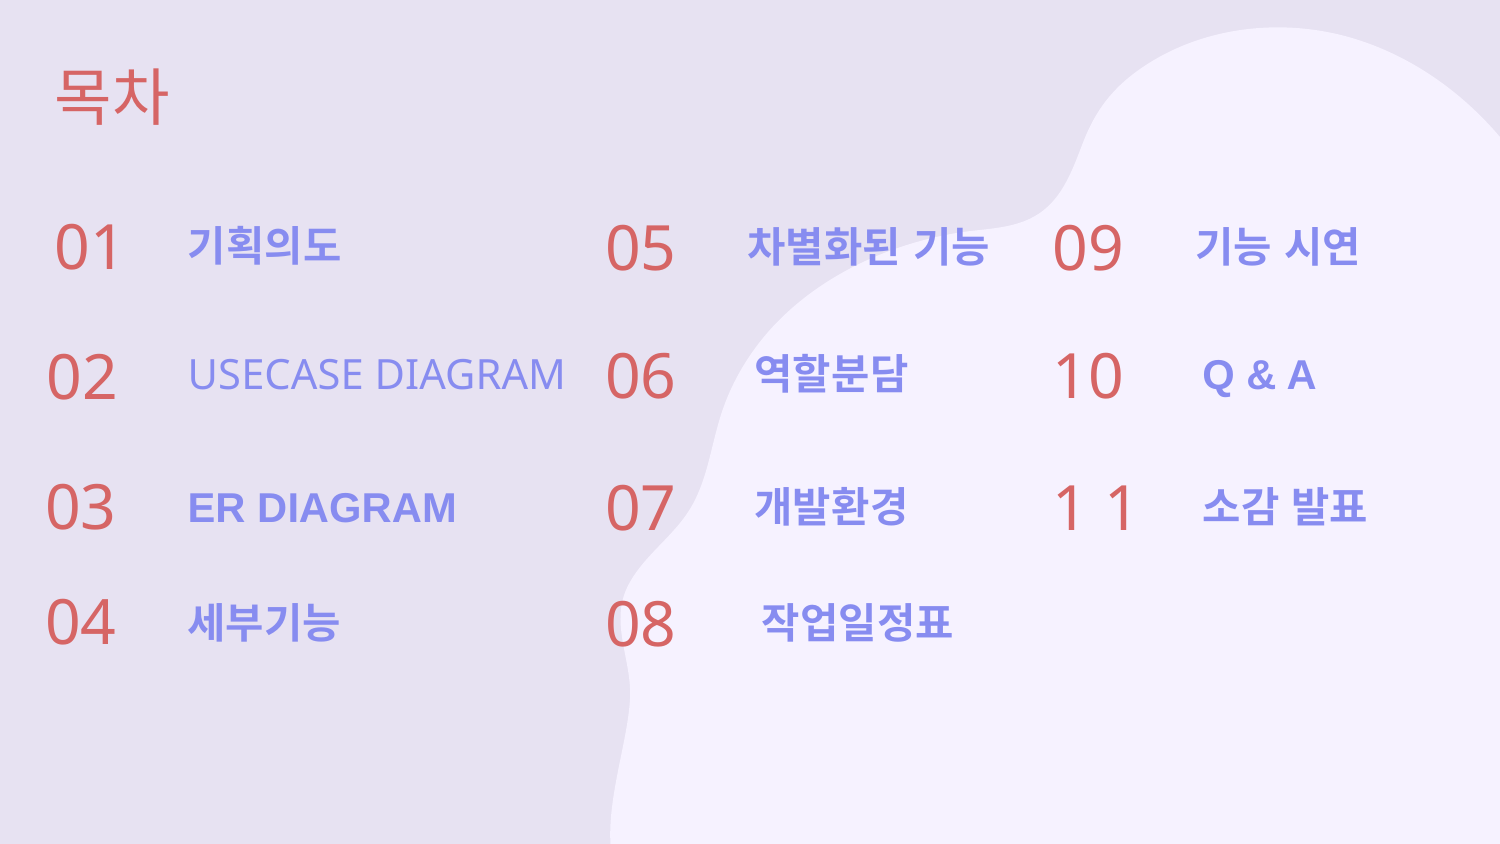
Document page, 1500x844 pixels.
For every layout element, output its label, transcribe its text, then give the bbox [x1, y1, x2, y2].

text_box 작업일정표 [706, 578, 1050, 665]
text_box 10 [1038, 329, 1167, 417]
text_box 세부기능 [172, 578, 468, 665]
text_box 07 [590, 462, 719, 549]
subtitle ER DIAGRAM [172, 462, 566, 549]
subtitle 차별화된 기능 [732, 202, 1038, 289]
text_box 04 [30, 576, 159, 664]
title 목차 [39, 43, 309, 136]
text_box 소감 발표 [1167, 462, 1500, 549]
text_box 08 [590, 578, 706, 665]
subtitle USECASE DIAGRAM [172, 329, 590, 417]
text_box 기능 시연 [1180, 202, 1500, 289]
text_box Q & A [1167, 329, 1500, 417]
subtitle 기획의도 [172, 201, 622, 289]
text_box 1 1 [1038, 462, 1167, 549]
title 03 [30, 461, 159, 548]
text_box 06 [590, 329, 719, 417]
title 02 [31, 331, 161, 418]
title 05 [590, 202, 719, 289]
text_box 개발환경 [719, 462, 1038, 549]
text_box 09 [1038, 202, 1167, 289]
title 01 [39, 201, 169, 289]
text_box 역할분담 [719, 329, 1038, 417]
